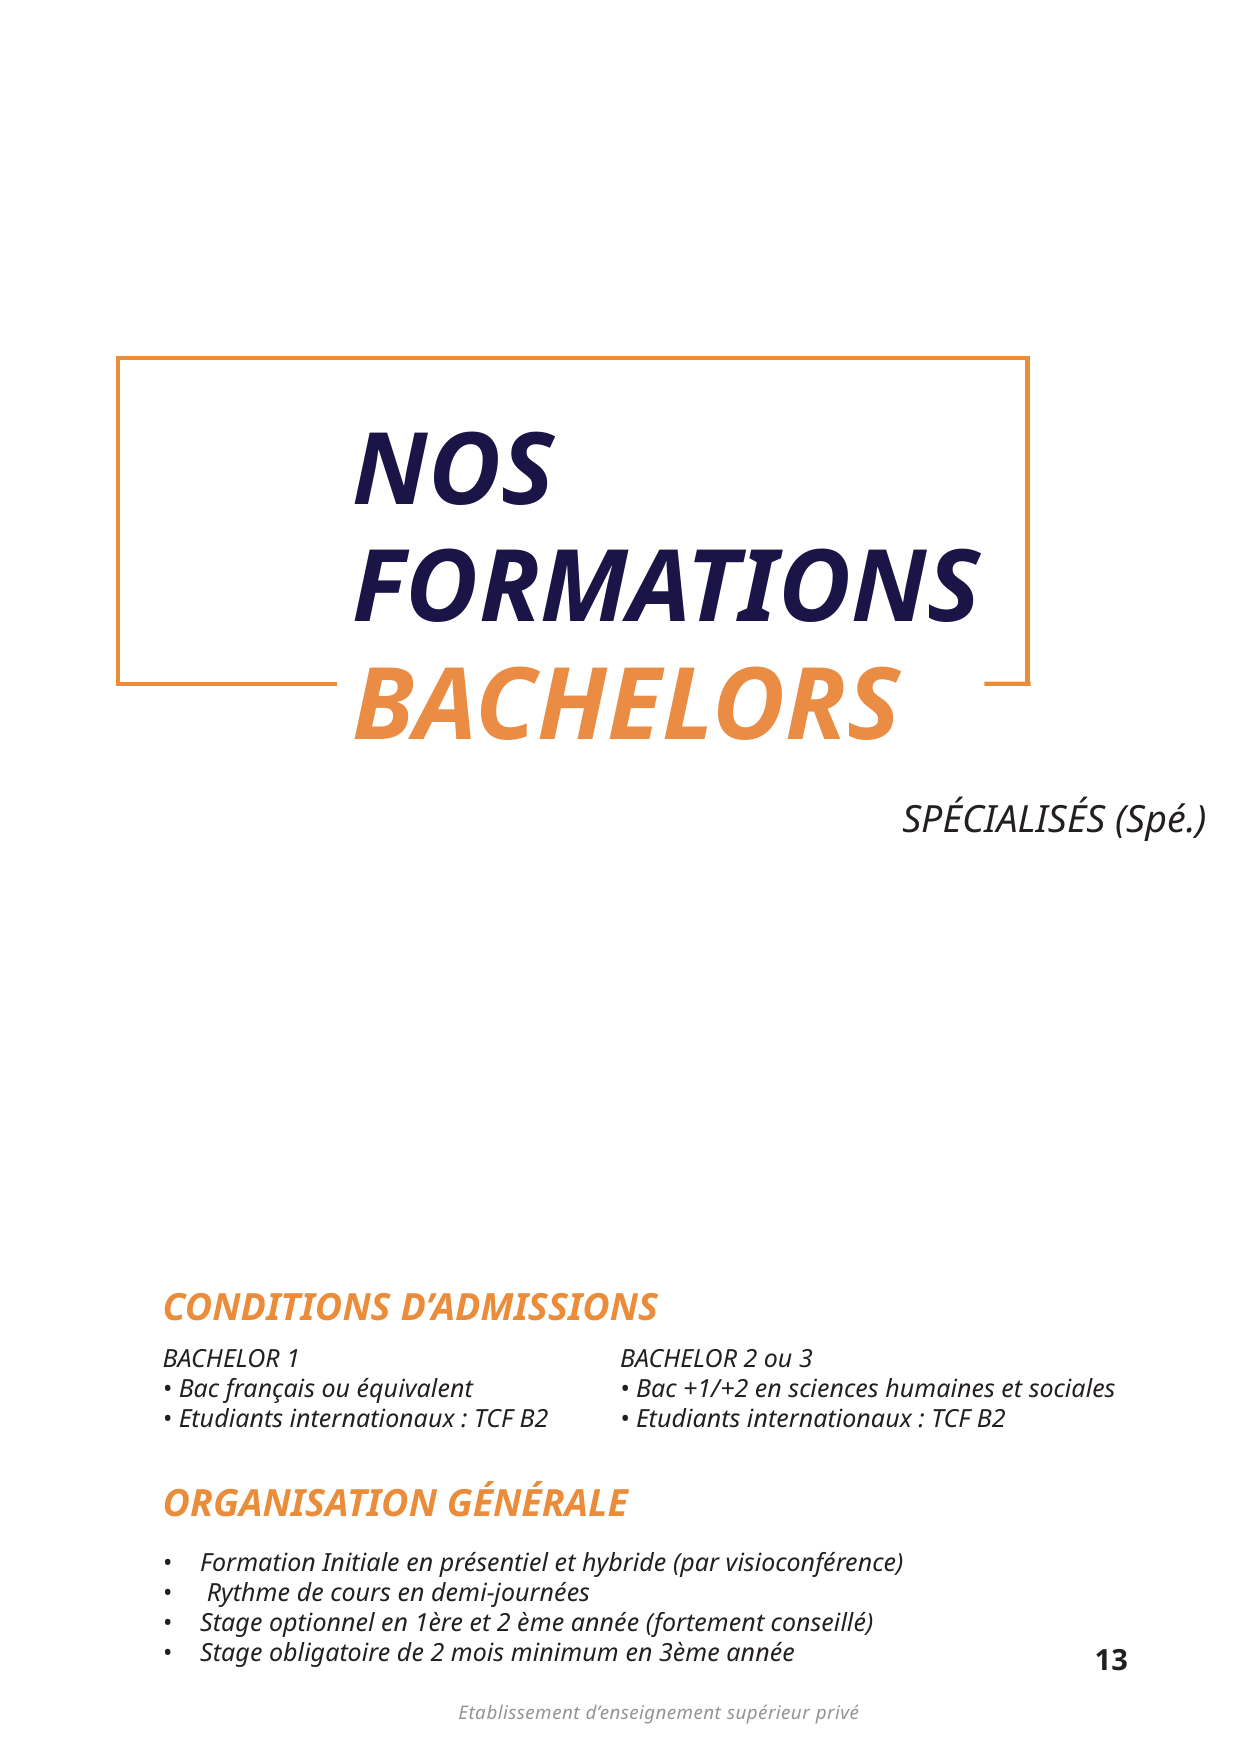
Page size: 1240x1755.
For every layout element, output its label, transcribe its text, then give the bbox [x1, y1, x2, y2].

text_box Etablissement d’enseignement supérieur privé [458, 1696, 872, 1723]
text_box • • • • [162, 1546, 182, 1667]
text_box Formation Initiale en présentiel et hybride (par visioconférence) Rythme de cours en demi-journées Stage optionnel en 1ère et 2 ème année (fortement conseillé) Stage obligatoire de 2 mois minimum en 3ème année [200, 1546, 1126, 1667]
text_box ORGANISATION GÉNÉRALE [162, 1471, 647, 1525]
text_box NOS FORMATIONS BACHELORS SPÉCIALISÉS (Spé.) [352, 406, 1208, 840]
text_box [105, 344, 1042, 697]
text_box CONDITIONS D’ADMISSIONS [162, 1275, 682, 1329]
text_box 13 [1094, 1635, 1136, 1677]
text_box BACHELOR 2 ou 3 • Bac +1/+2 en sciences humaines et sociales • Etudiants internationaux : TCF B2 [620, 1342, 1155, 1433]
text_box BACHELOR 1 • Bac français ou équivalent • Etudiants internationaux : TCF B2 [162, 1342, 574, 1433]
